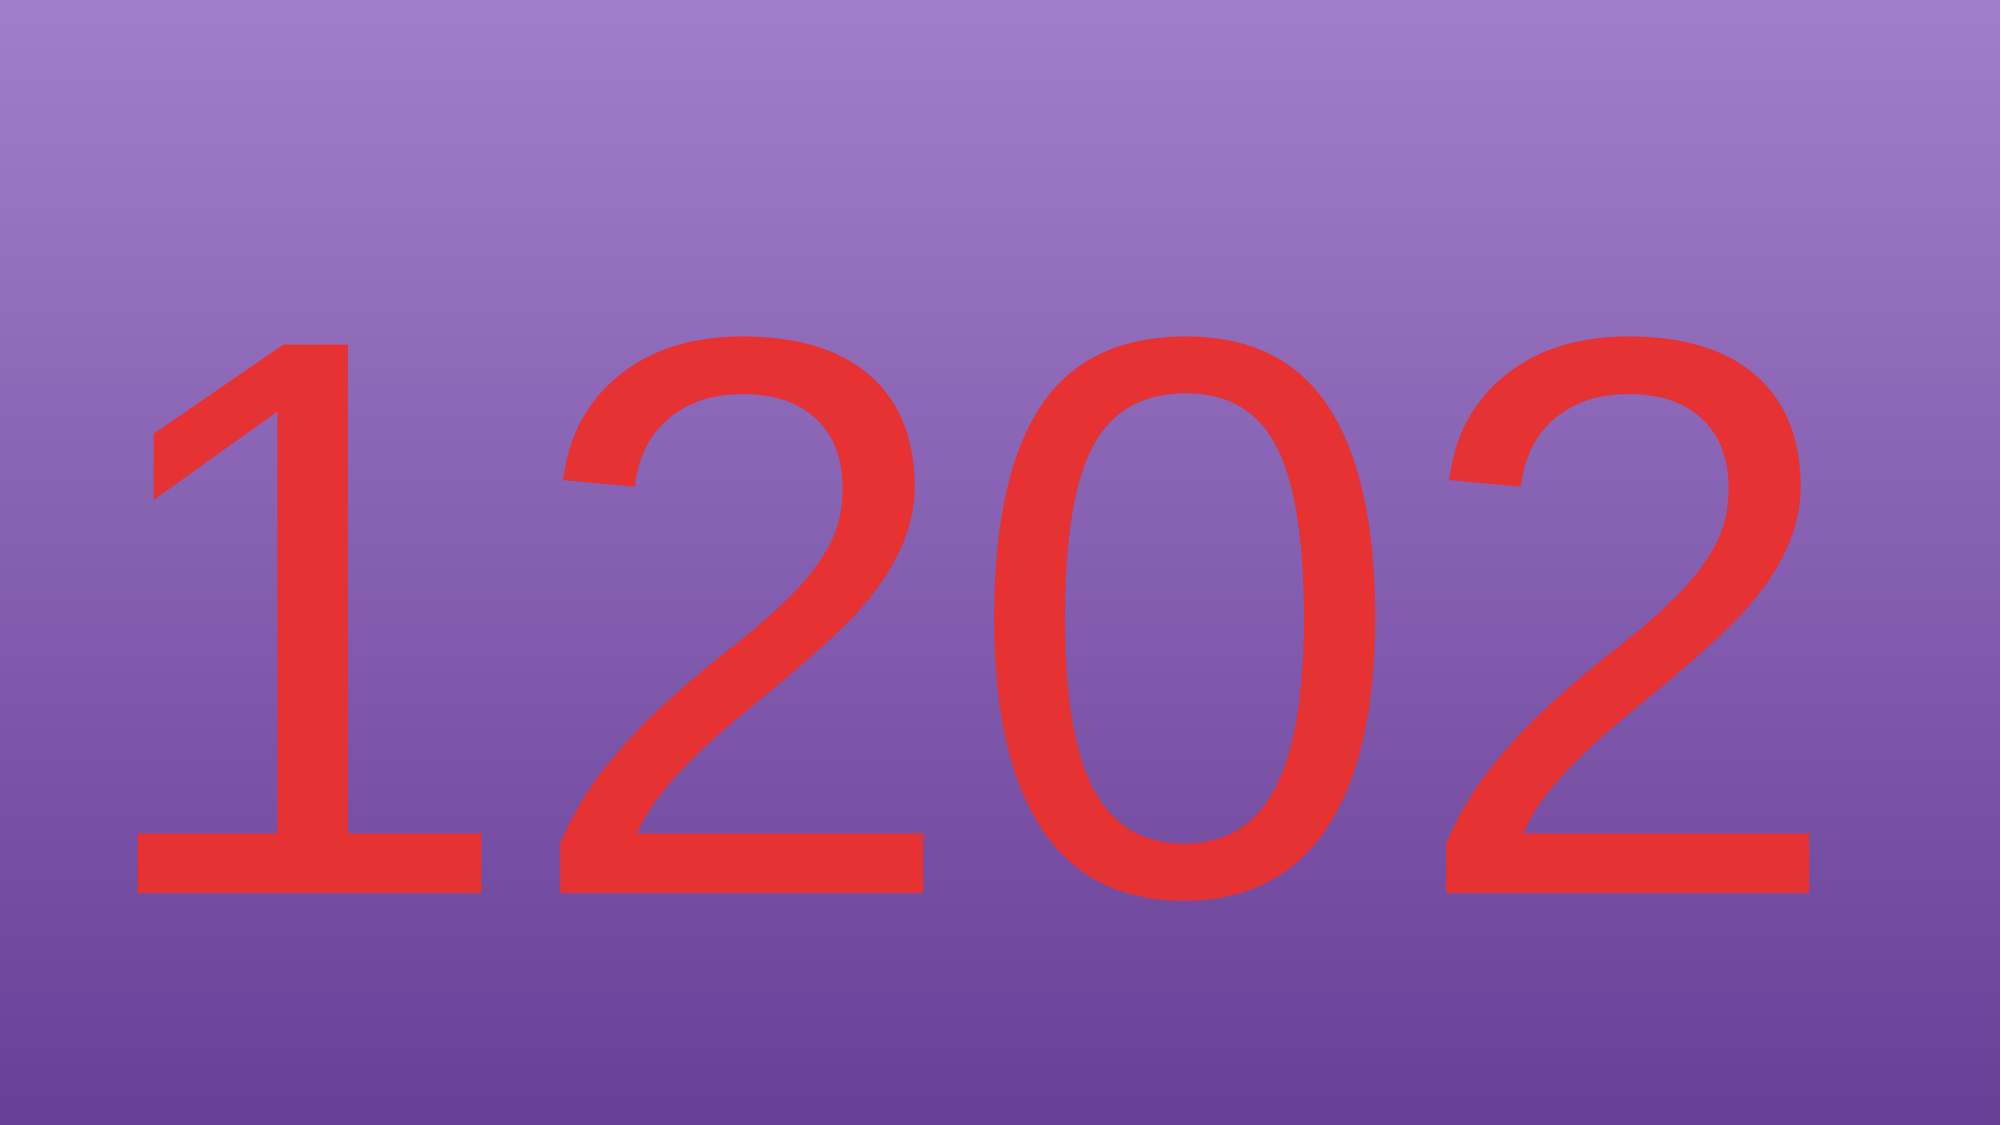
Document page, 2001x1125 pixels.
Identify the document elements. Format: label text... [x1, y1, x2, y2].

text_box 1202 [77, 95, 1852, 1053]
